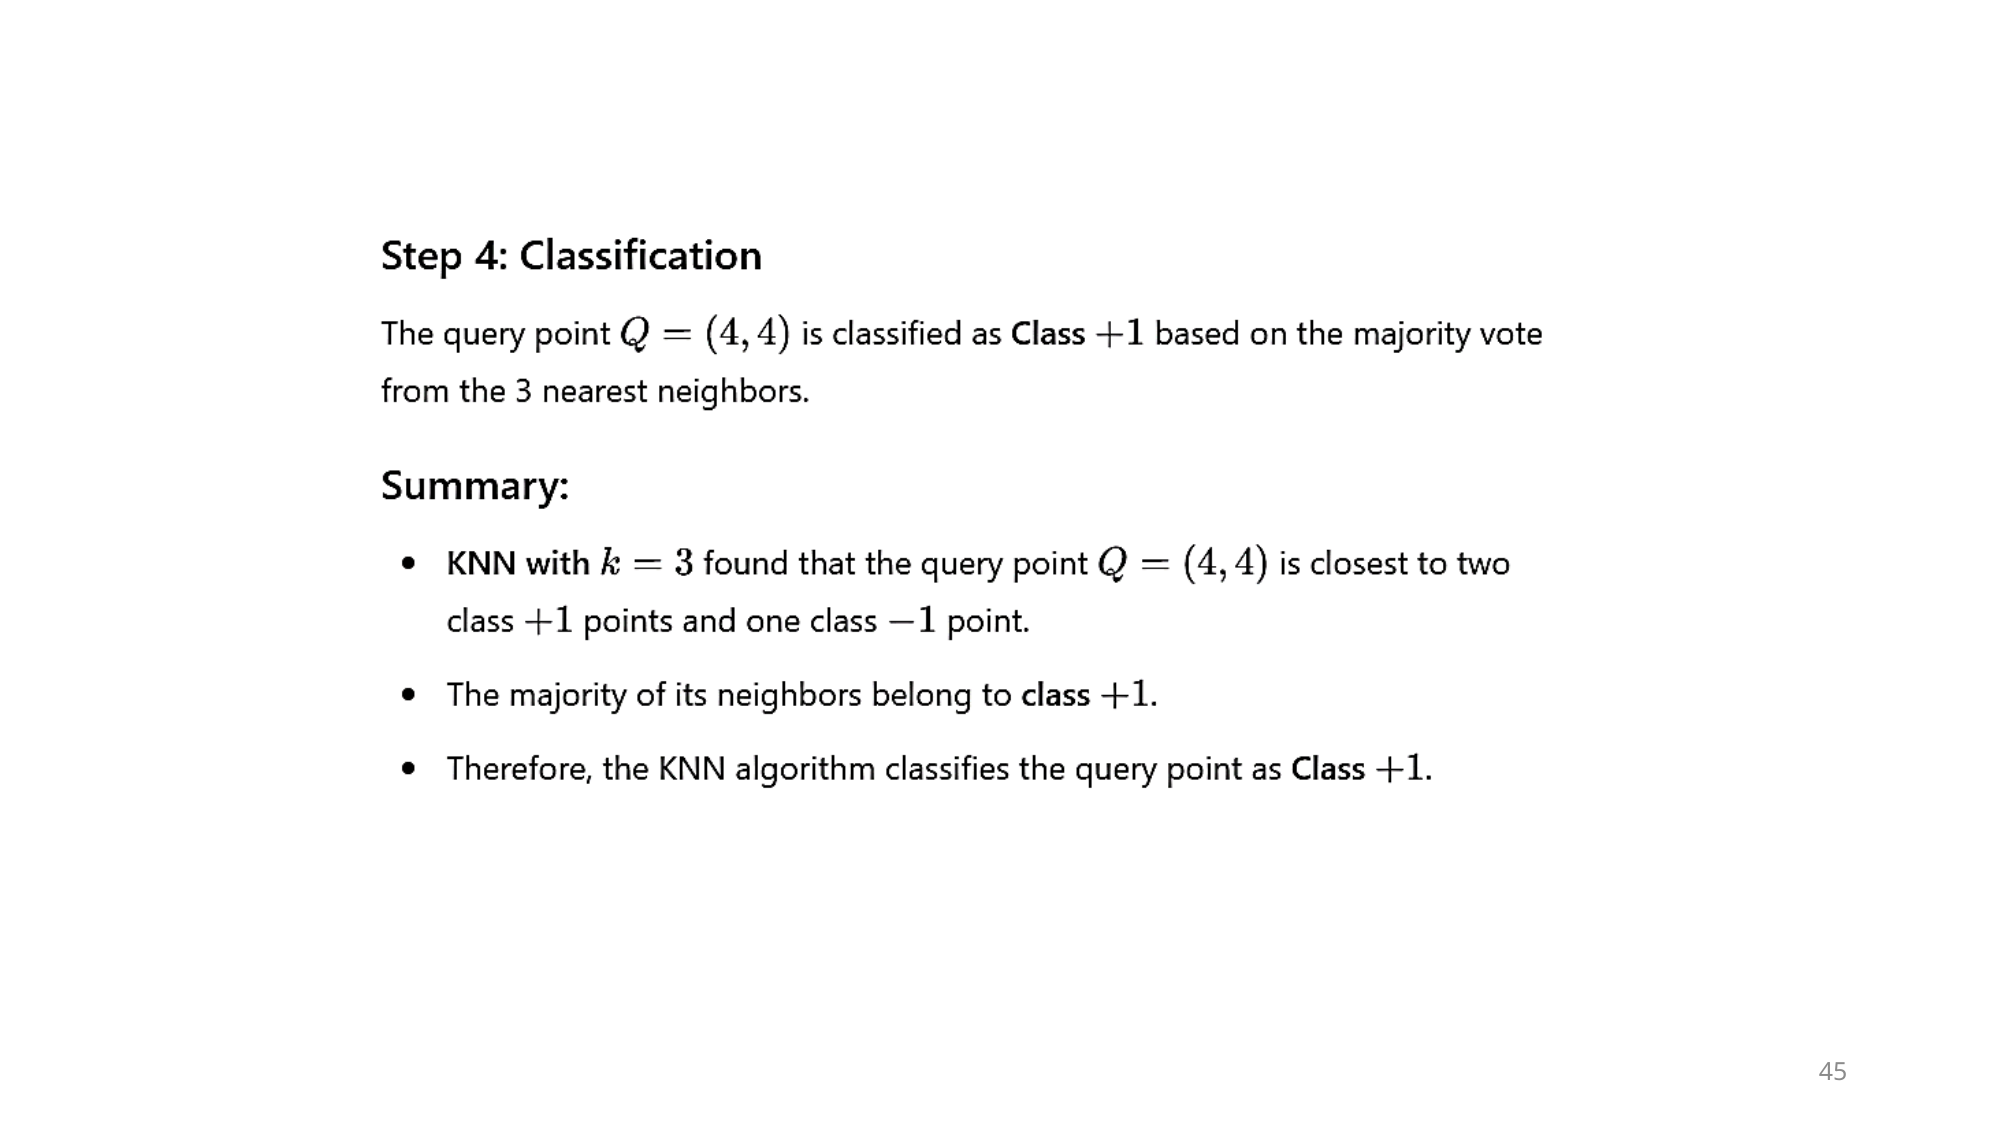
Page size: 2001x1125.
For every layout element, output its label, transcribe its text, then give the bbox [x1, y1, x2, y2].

slide_number 45 [1412, 1042, 1863, 1103]
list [312, 212, 1758, 825]
